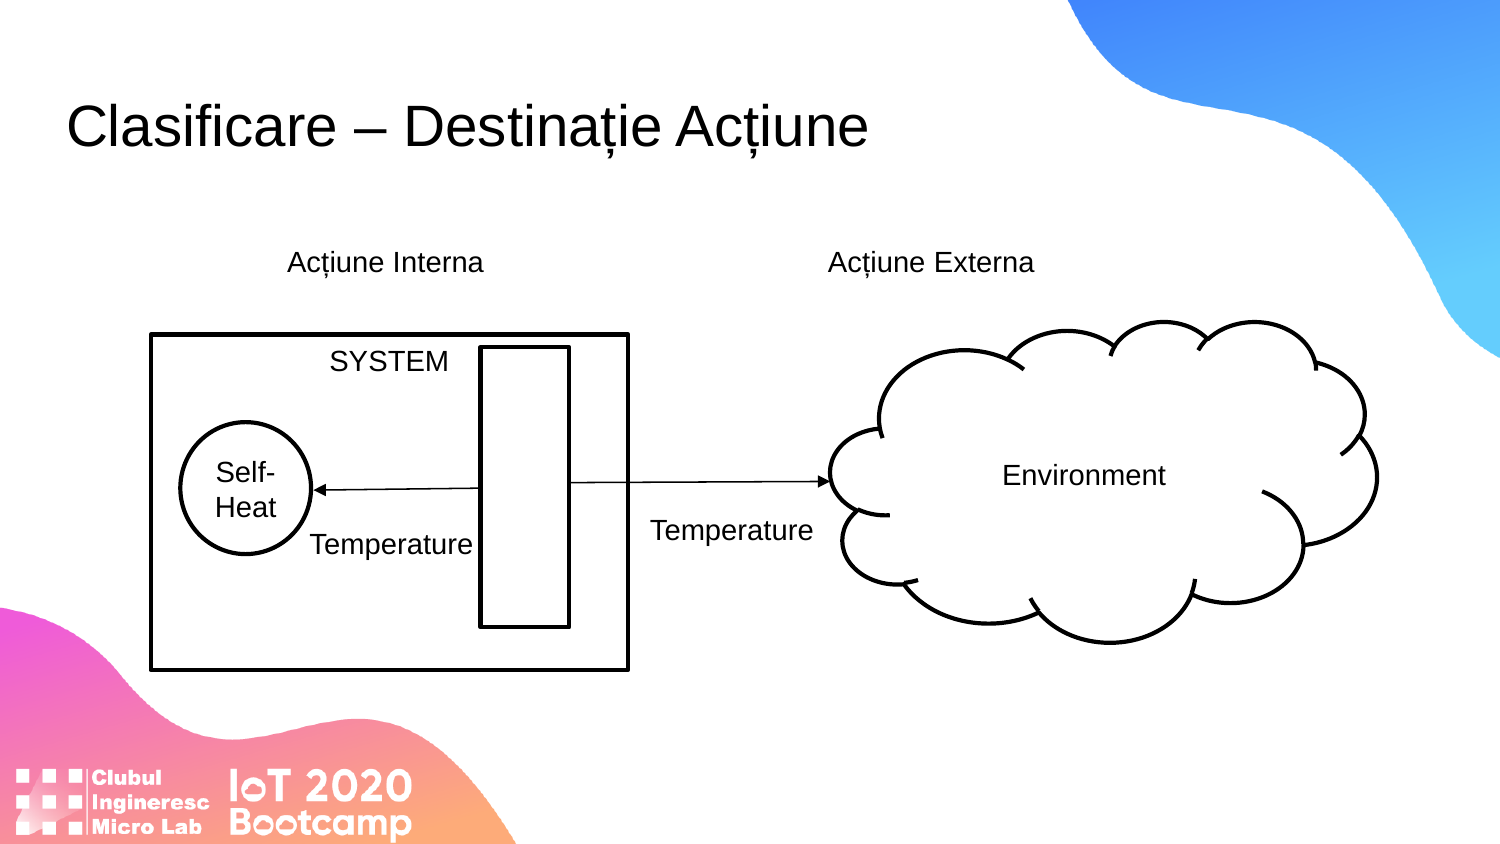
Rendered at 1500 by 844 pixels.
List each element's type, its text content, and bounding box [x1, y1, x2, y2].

picture [0, 0, 1500, 844]
title Clasificare – Destinație Acțiune [51, 72, 1449, 167]
text_box Acțiune Interna Acțiune Externa [272, 236, 1093, 287]
text_box [478, 345, 571, 629]
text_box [313, 487, 481, 491]
text_box Self-Heat [178, 420, 314, 557]
text_box Temperature [294, 517, 492, 568]
text_box Temperature [634, 503, 832, 554]
text_box Environment [827, 319, 1380, 645]
text_box SYSTEM [149, 332, 630, 672]
